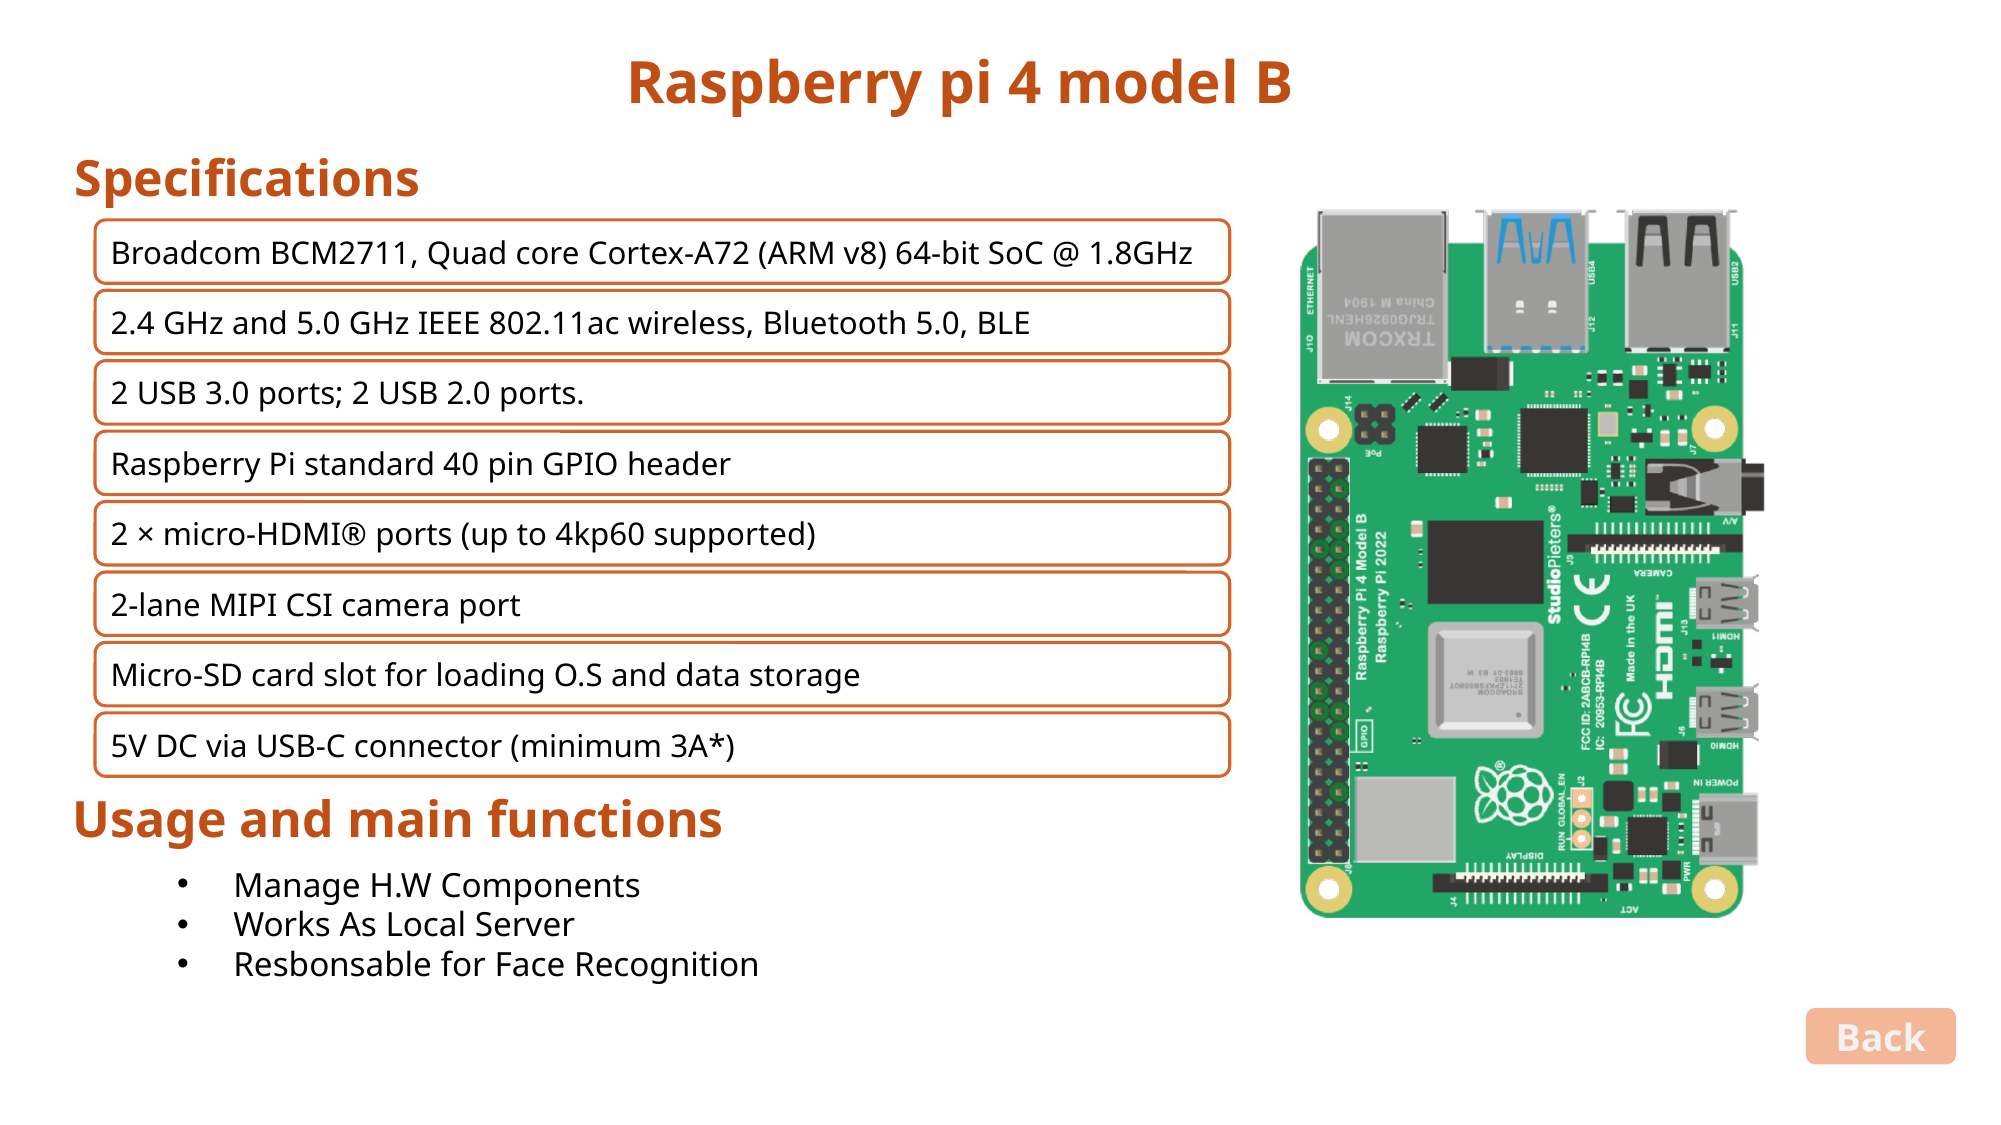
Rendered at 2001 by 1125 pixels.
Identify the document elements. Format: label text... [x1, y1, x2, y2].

text_box Manage H.W Components Works As Local Server Resbonsable for Face Recognition [162, 856, 1044, 991]
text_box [94, 214, 1231, 782]
text_box Specifications [59, 139, 436, 214]
text_box Usage and main functions [57, 780, 739, 856]
text_box Back [1805, 1007, 1957, 1065]
picture [1174, 204, 1893, 922]
text_box Raspberry pi 4 model B [558, 37, 1362, 123]
